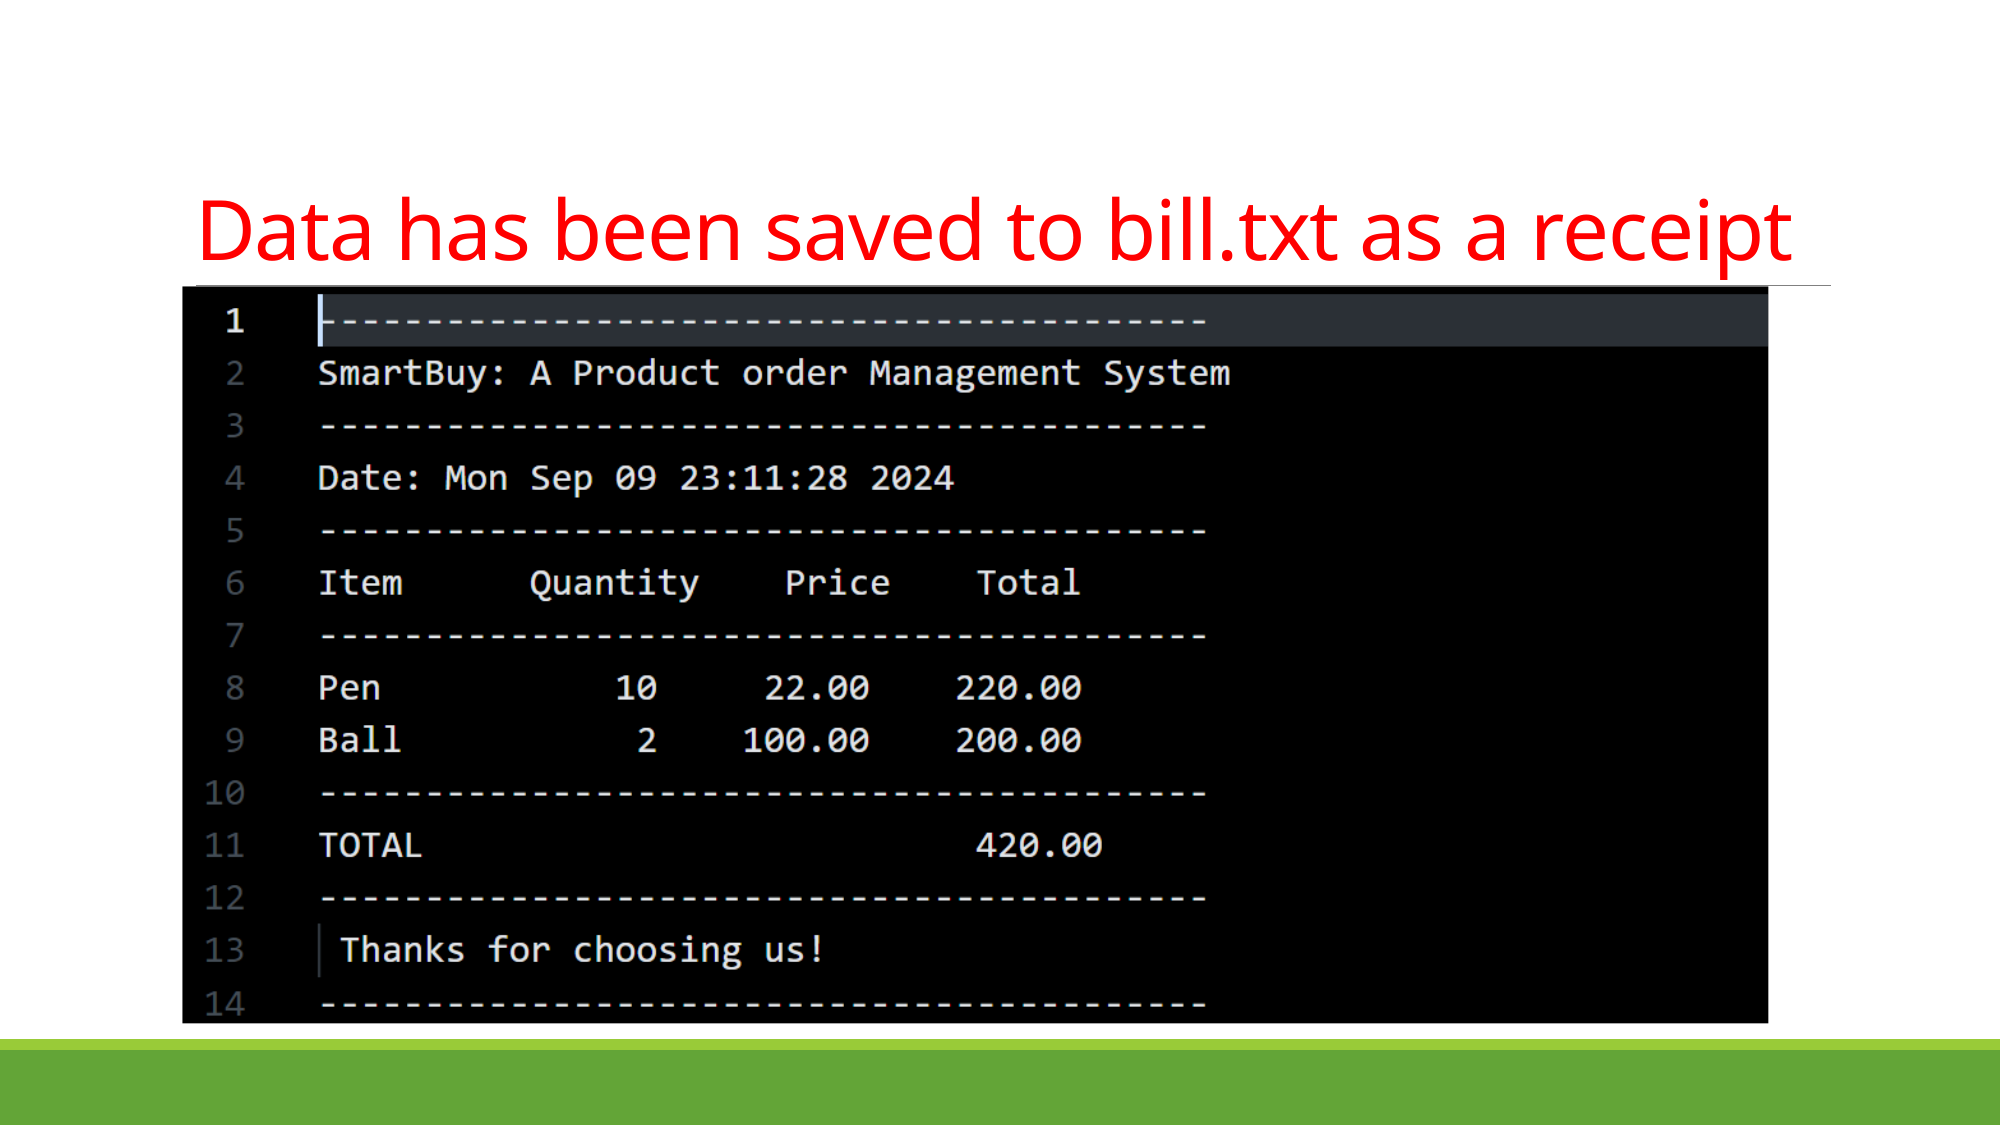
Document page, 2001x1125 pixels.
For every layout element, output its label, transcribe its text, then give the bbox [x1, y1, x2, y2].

picture [179, 284, 1771, 1026]
title Data has been saved to bill.txt as a receipt [180, 47, 1830, 285]
